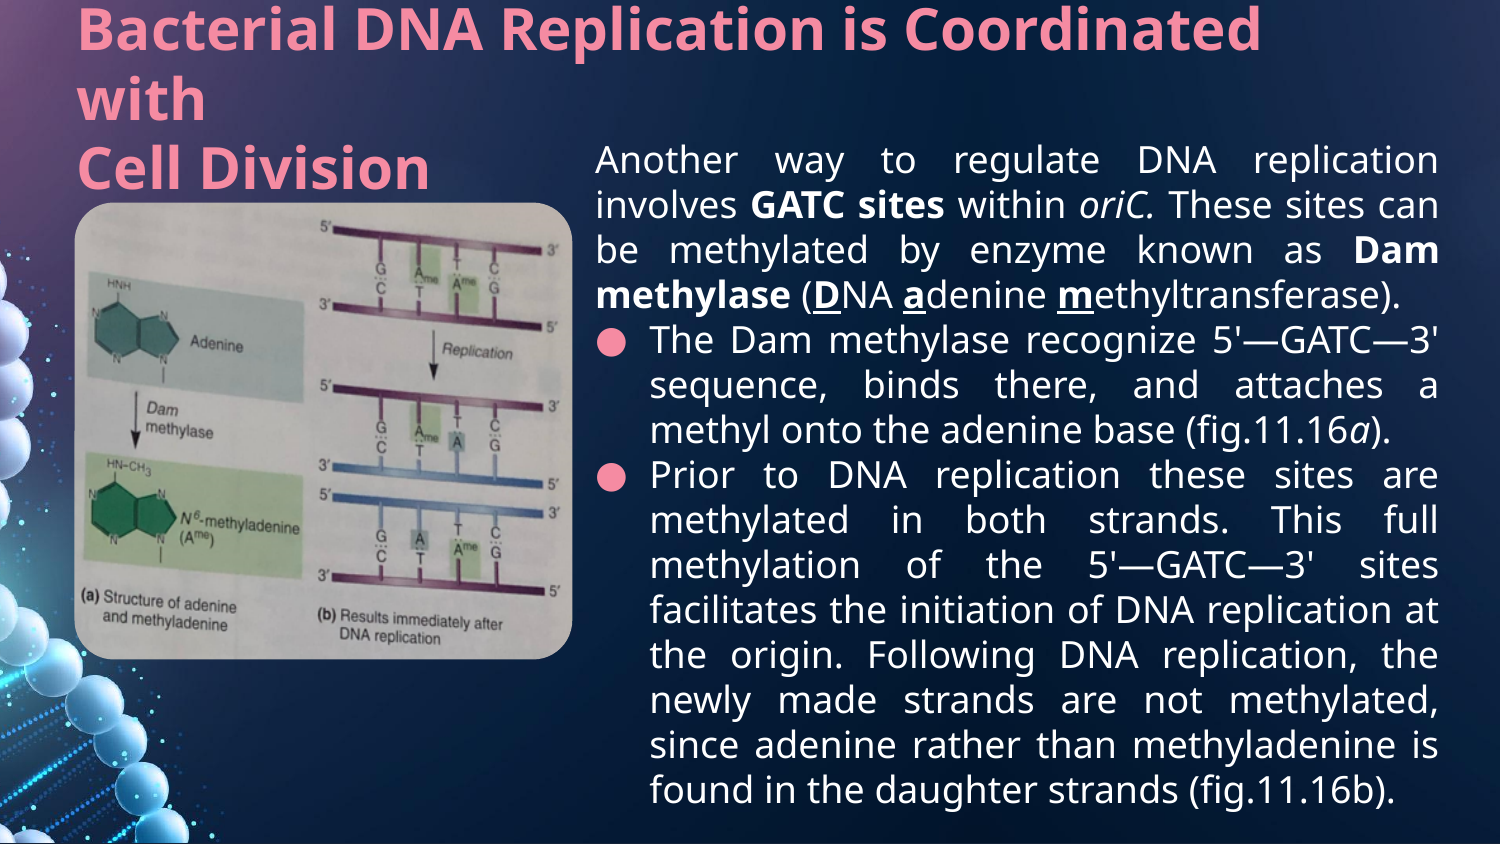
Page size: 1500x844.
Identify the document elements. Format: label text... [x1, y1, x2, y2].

title Bacterial DNA Replication is Coordinated with Cell Division [61, 59, 1326, 135]
text_box Another way to regulate DNA replication involves GATC sites within oriC. These sites can be methylated by enzyme known as Dam methylase (DNA adenine methyltransferase). The Dam methylase recognize 5'—GATC—3' sequence, binds there, and attaches a methyl onto the adenine base (fig.11.16a). Prior to DNA replication these sites are methylated in both strands. This full methylation of the 5'—GATC—3' sites facilitates the initiation of DNA replication at the origin. Following DNA replication, the newly made strands are not methylated, since adenine rather than methyladenine is found in the daughter strands (fig.11.16b). [577, 443, 1456, 504]
picture [0, 0, 1500, 843]
